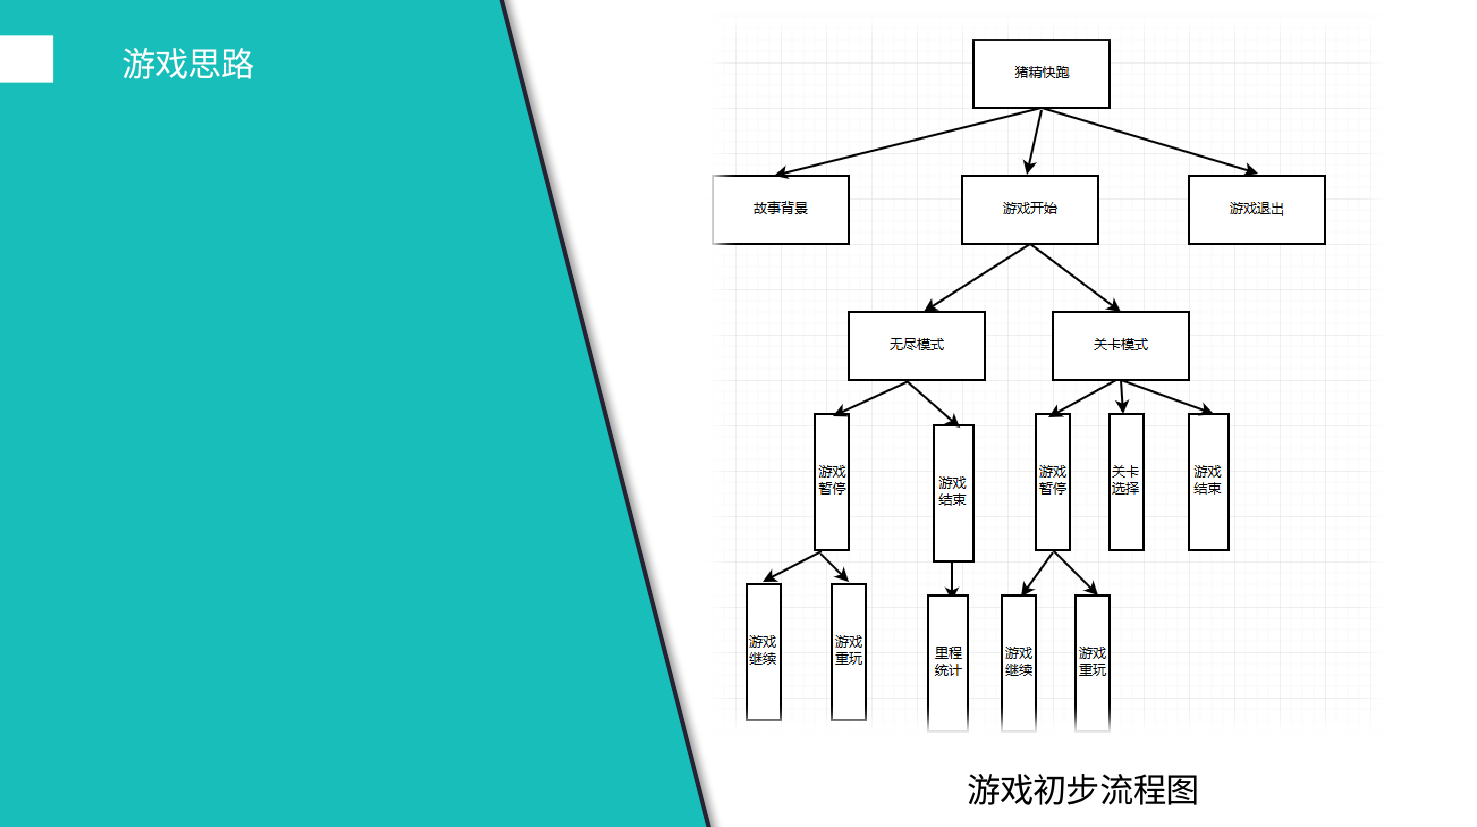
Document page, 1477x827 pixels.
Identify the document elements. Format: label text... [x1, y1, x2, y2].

picture [702, 11, 1389, 737]
text_box 游戏初步流程图 [952, 761, 1216, 817]
text_box 游戏思路 [0, 35, 378, 107]
text_box [0, 0, 711, 827]
